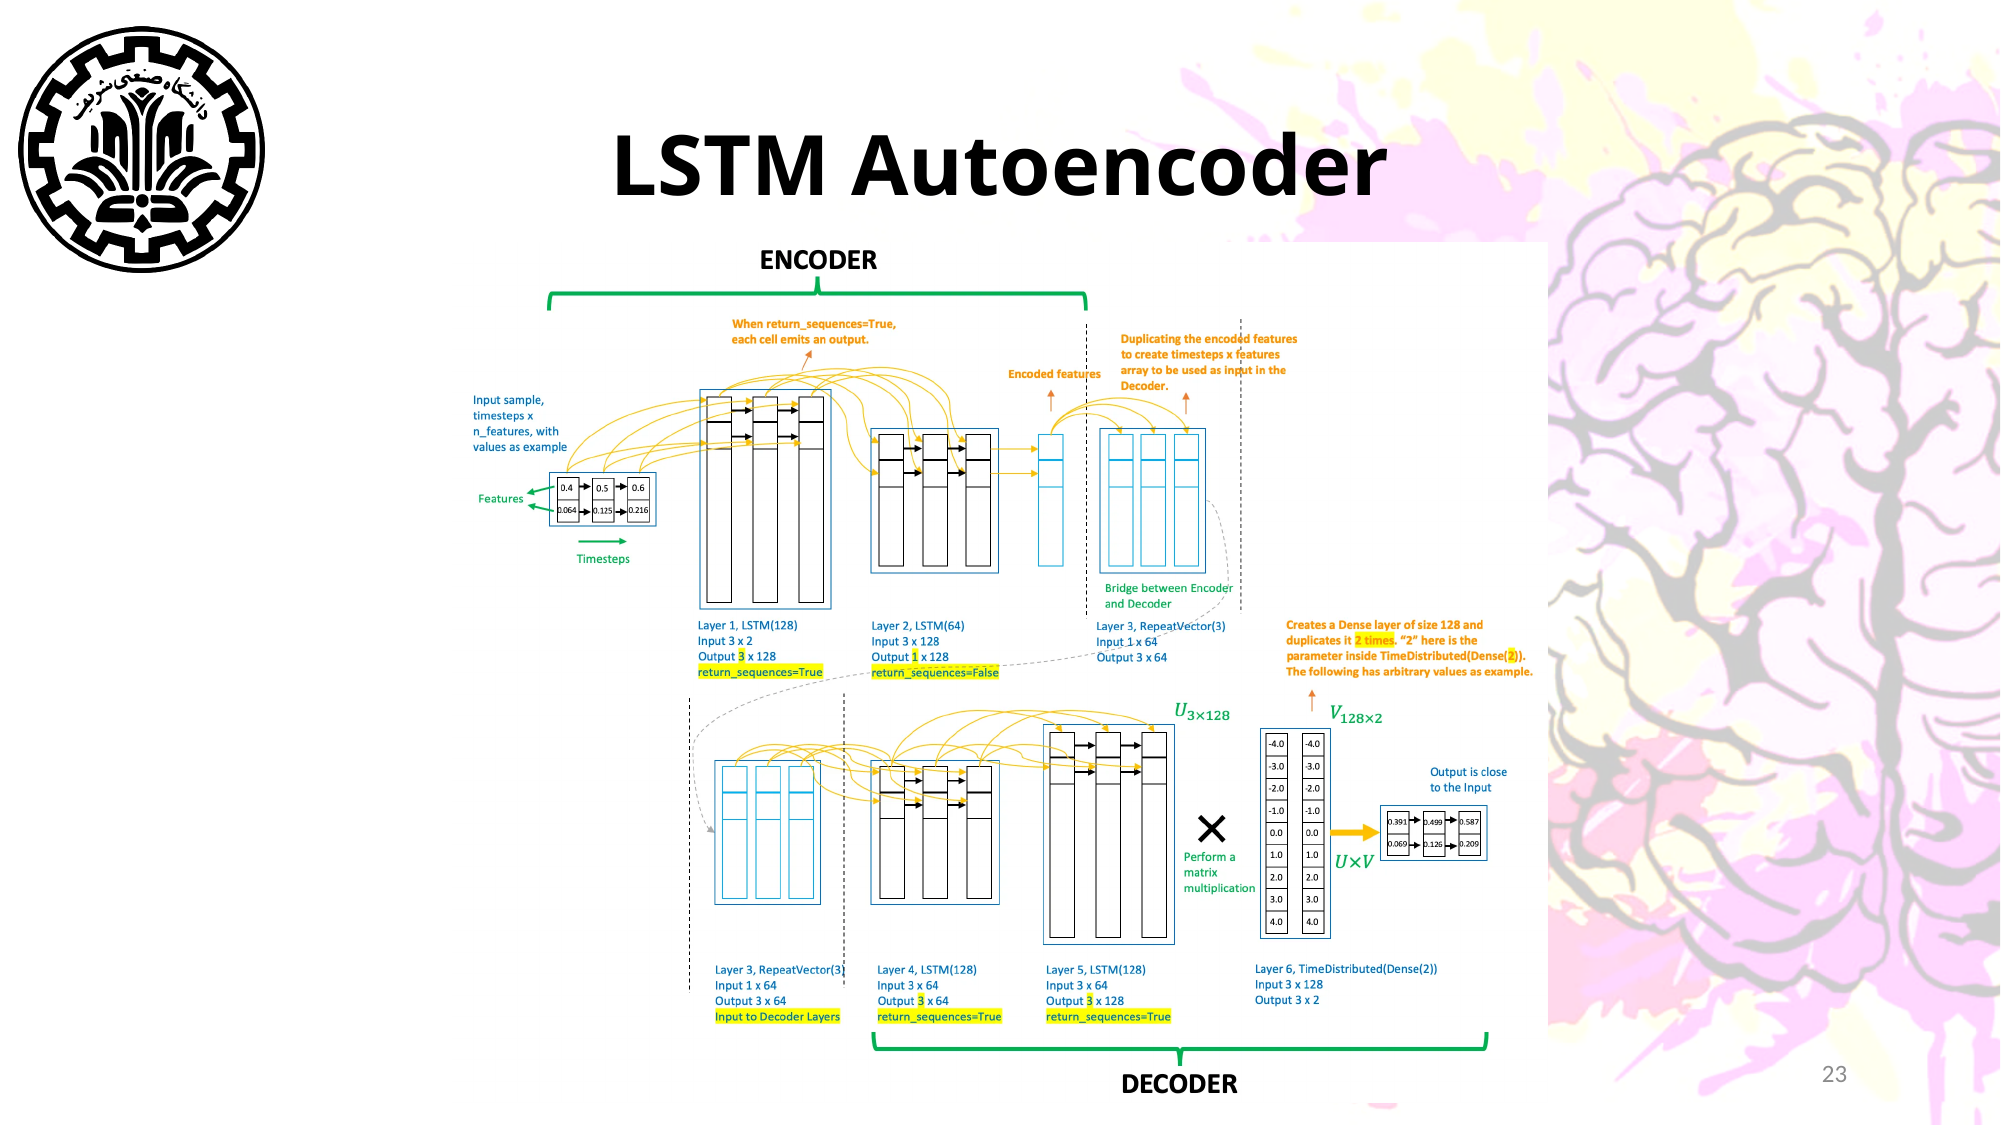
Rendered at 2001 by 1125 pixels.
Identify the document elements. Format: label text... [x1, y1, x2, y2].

title LSTM Autoencoder [137, 59, 1863, 278]
picture [0, 0, 2001, 1125]
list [452, 242, 1548, 1103]
slide_number 23 [1548, 1042, 1863, 1103]
